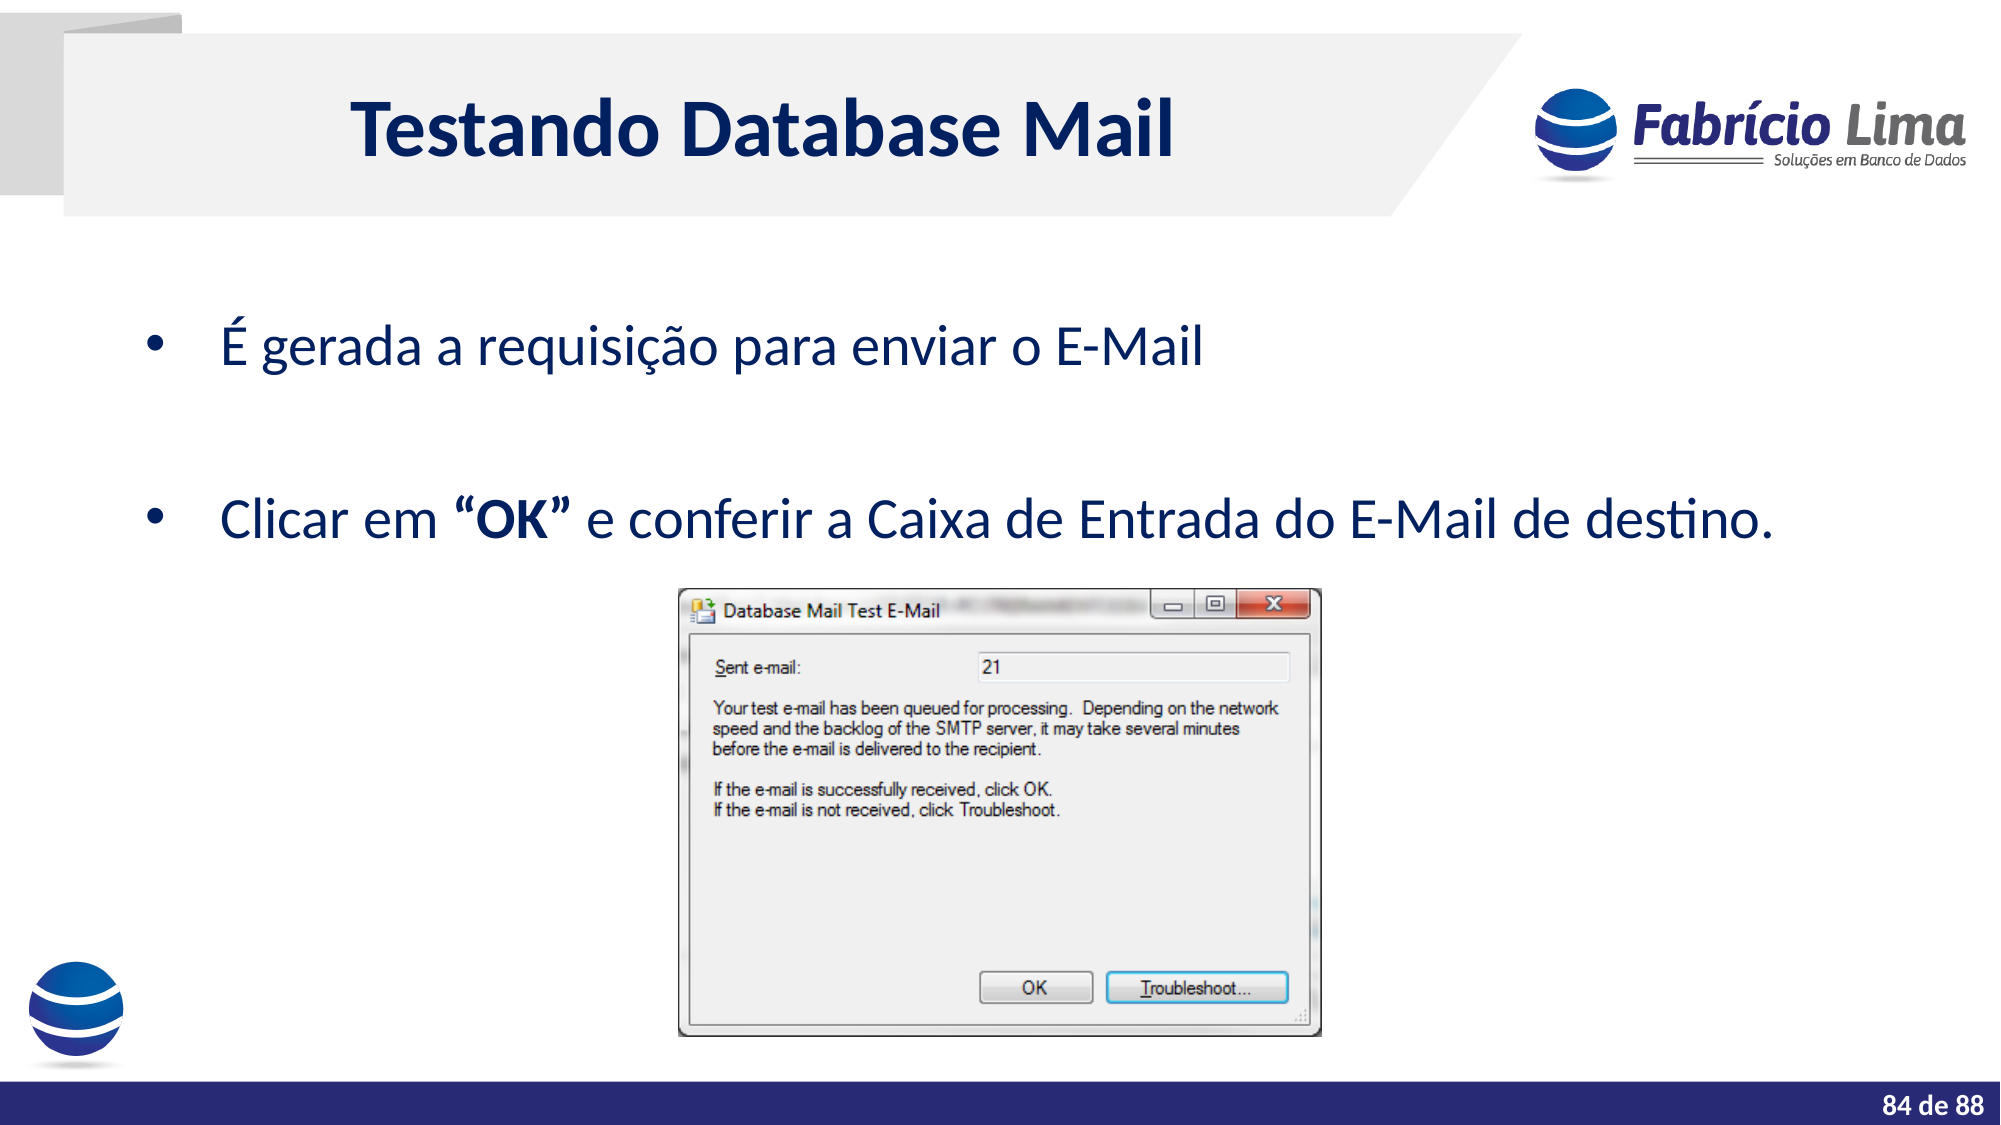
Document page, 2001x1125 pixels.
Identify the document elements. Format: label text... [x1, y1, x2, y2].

picture [678, 588, 1322, 1037]
text_box É gerada a requisição para enviar o E-Mail Clicar em “OK” e conferir a Caixa de Entrada do E-Mail de destino. [130, 213, 1858, 558]
slide_number 84 de 88 [1718, 1083, 2000, 1125]
picture [14, 951, 137, 1082]
picture [1501, 42, 1997, 217]
text_box Testando Database Mail [62, 60, 1390, 187]
